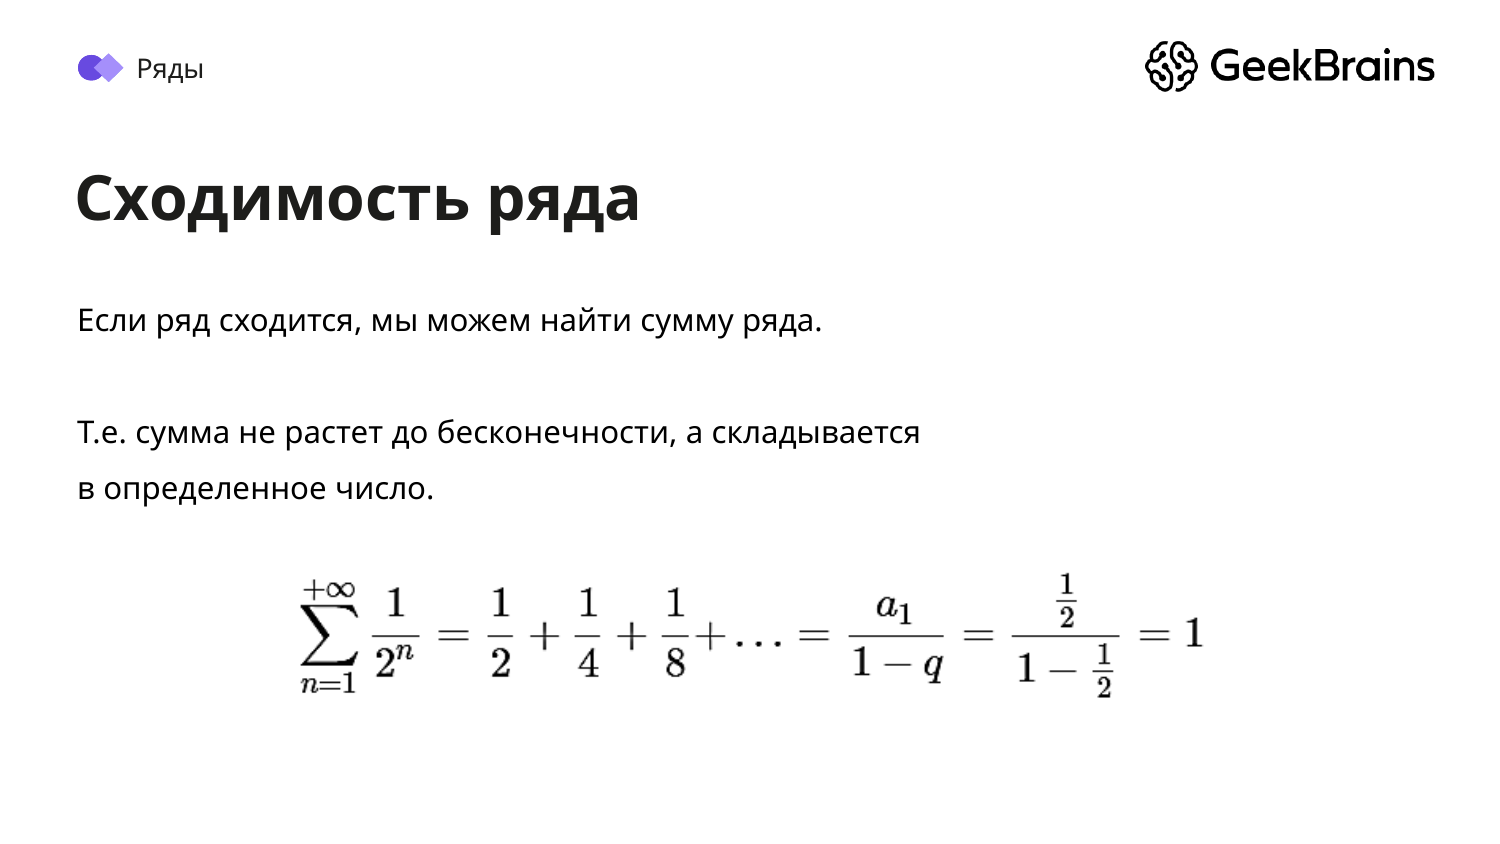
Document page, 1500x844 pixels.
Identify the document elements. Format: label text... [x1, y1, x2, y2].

text_box [93, 53, 124, 82]
text_box Если ряд сходится, мы можем найти сумму ряда. Т.е. сумма не растет до бесконечности, а складывается в определенное число. [77, 267, 936, 442]
title Ряды [134, 39, 812, 83]
text_box [78, 54, 102, 81]
picture [1145, 39, 1435, 93]
picture [281, 559, 1218, 709]
title Сходимость ряда [74, 168, 1241, 243]
